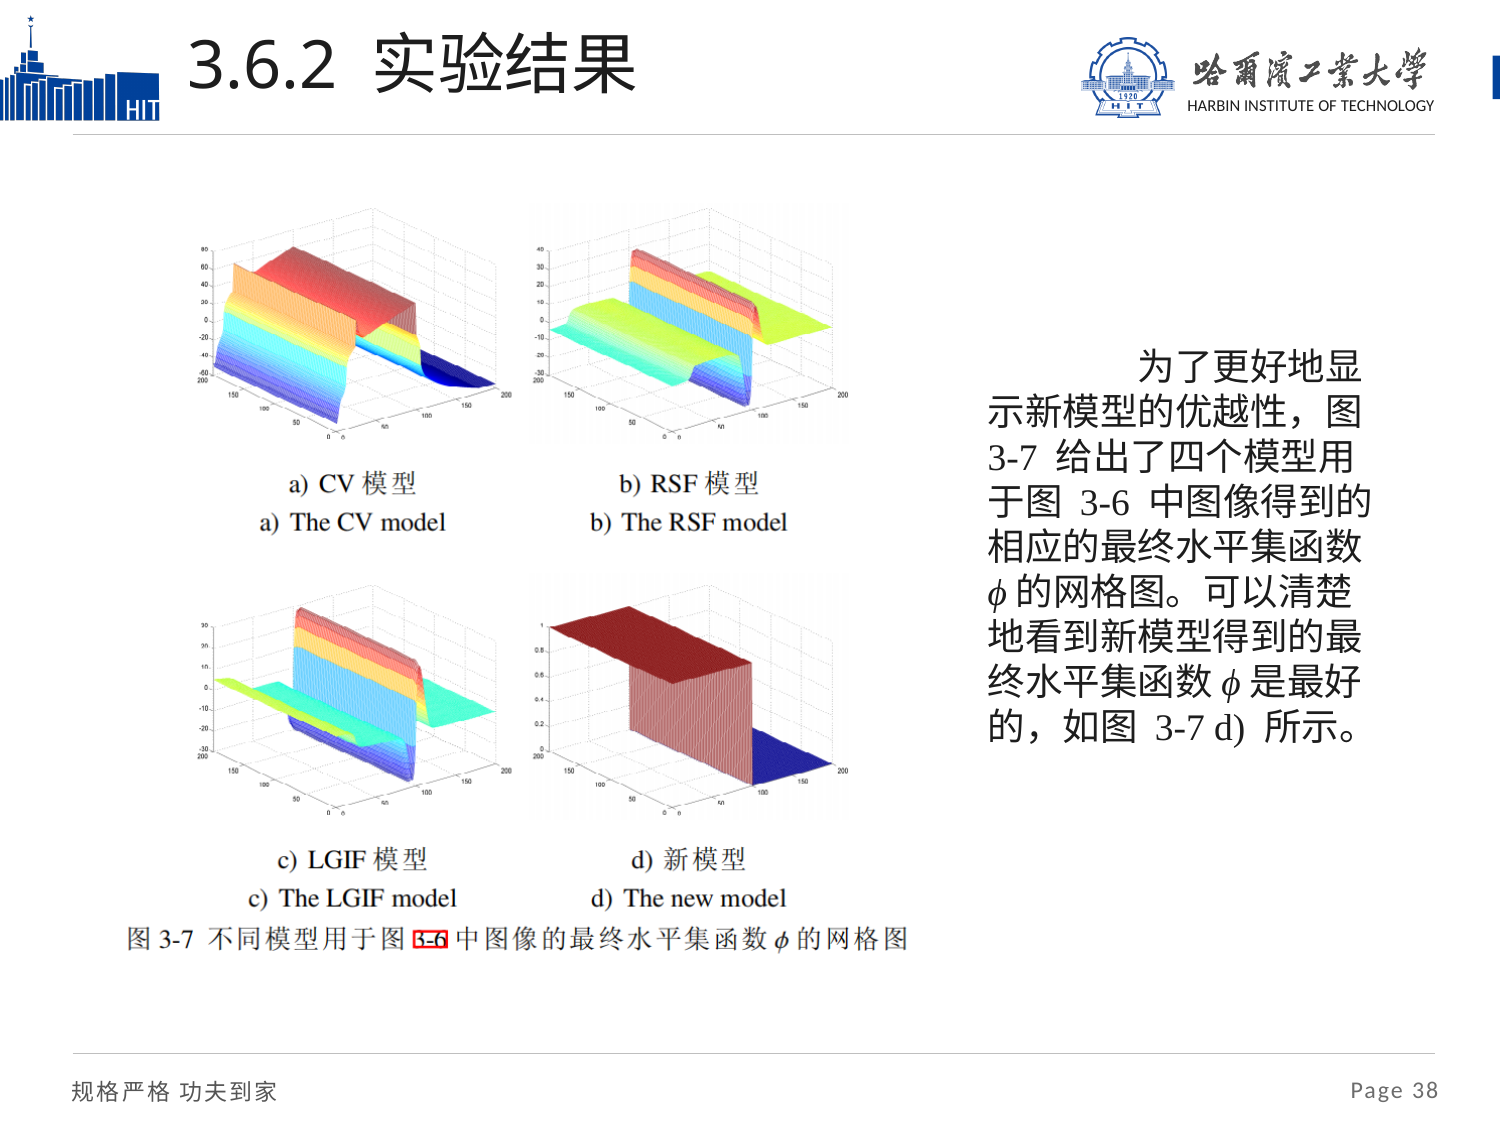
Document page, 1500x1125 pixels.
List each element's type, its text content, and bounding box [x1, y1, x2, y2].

picture [0, 15, 179, 143]
title 3.7 本章小结 [1175, 42, 1452, 96]
picture [67, 203, 973, 961]
picture [1105, 37, 1175, 118]
text_box 为了更好地显示新模型的优越性，图 3-7 给出了四个模型用于图 3-6 中图像得到的相应的最终水平集函数ϕ的网格图。可以清楚地看到新模型得到的最终水平集函数ϕ是最好的，如图 3-7 d) 所示。 [973, 335, 1390, 755]
title 3.6.2 实验结果 [172, 23, 1105, 151]
